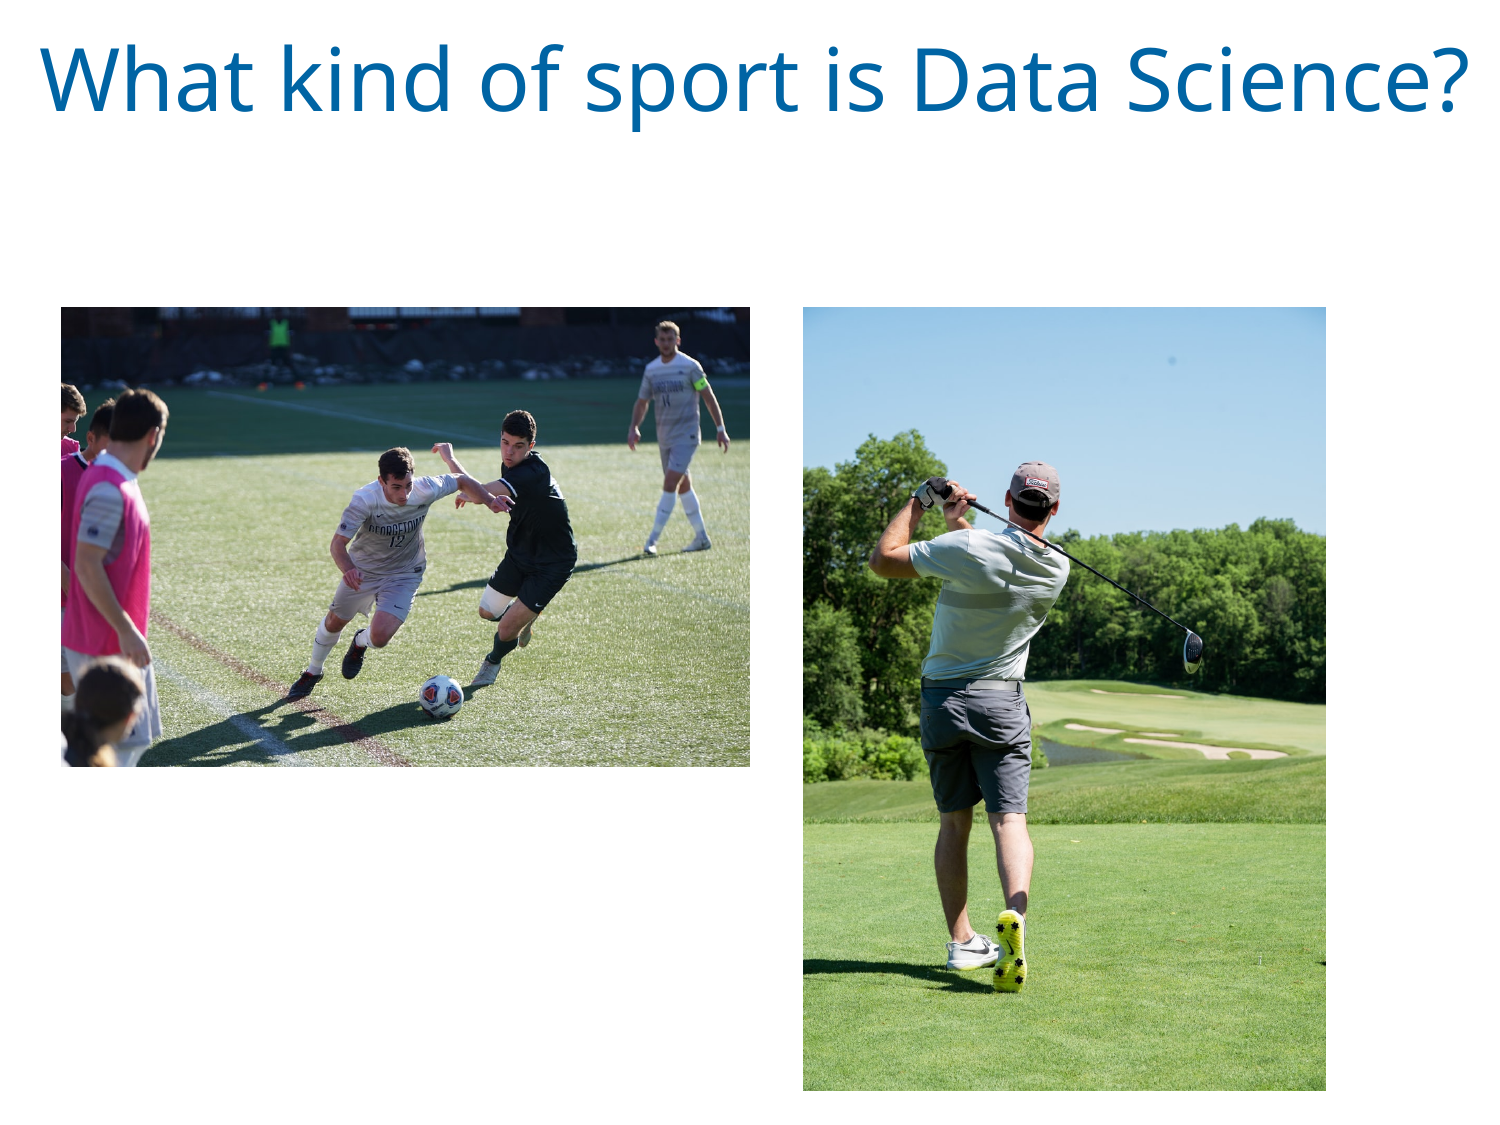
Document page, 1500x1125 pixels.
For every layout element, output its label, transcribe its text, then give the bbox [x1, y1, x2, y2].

picture [803, 306, 1326, 1091]
title What kind of sport is Data Science? [24, 56, 1496, 145]
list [61, 306, 751, 767]
